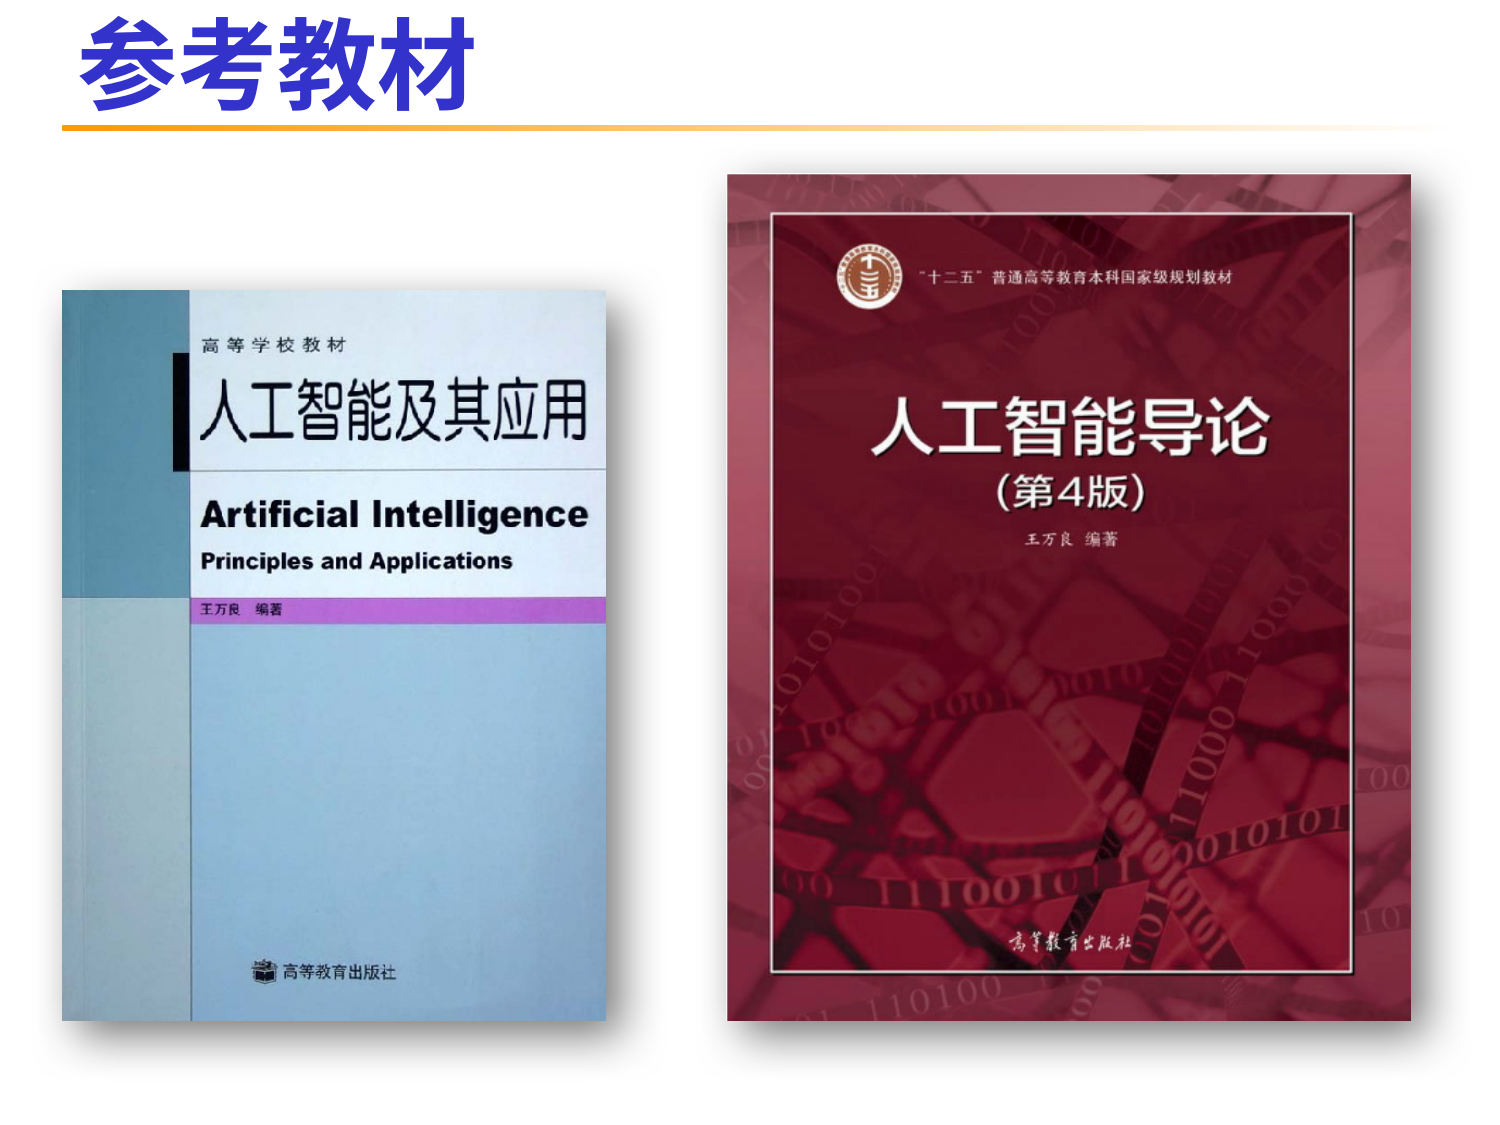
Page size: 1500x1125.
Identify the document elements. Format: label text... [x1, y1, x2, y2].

picture [726, 173, 1412, 1021]
title 参考教材 [62, 0, 1500, 125]
picture [62, 290, 606, 1021]
